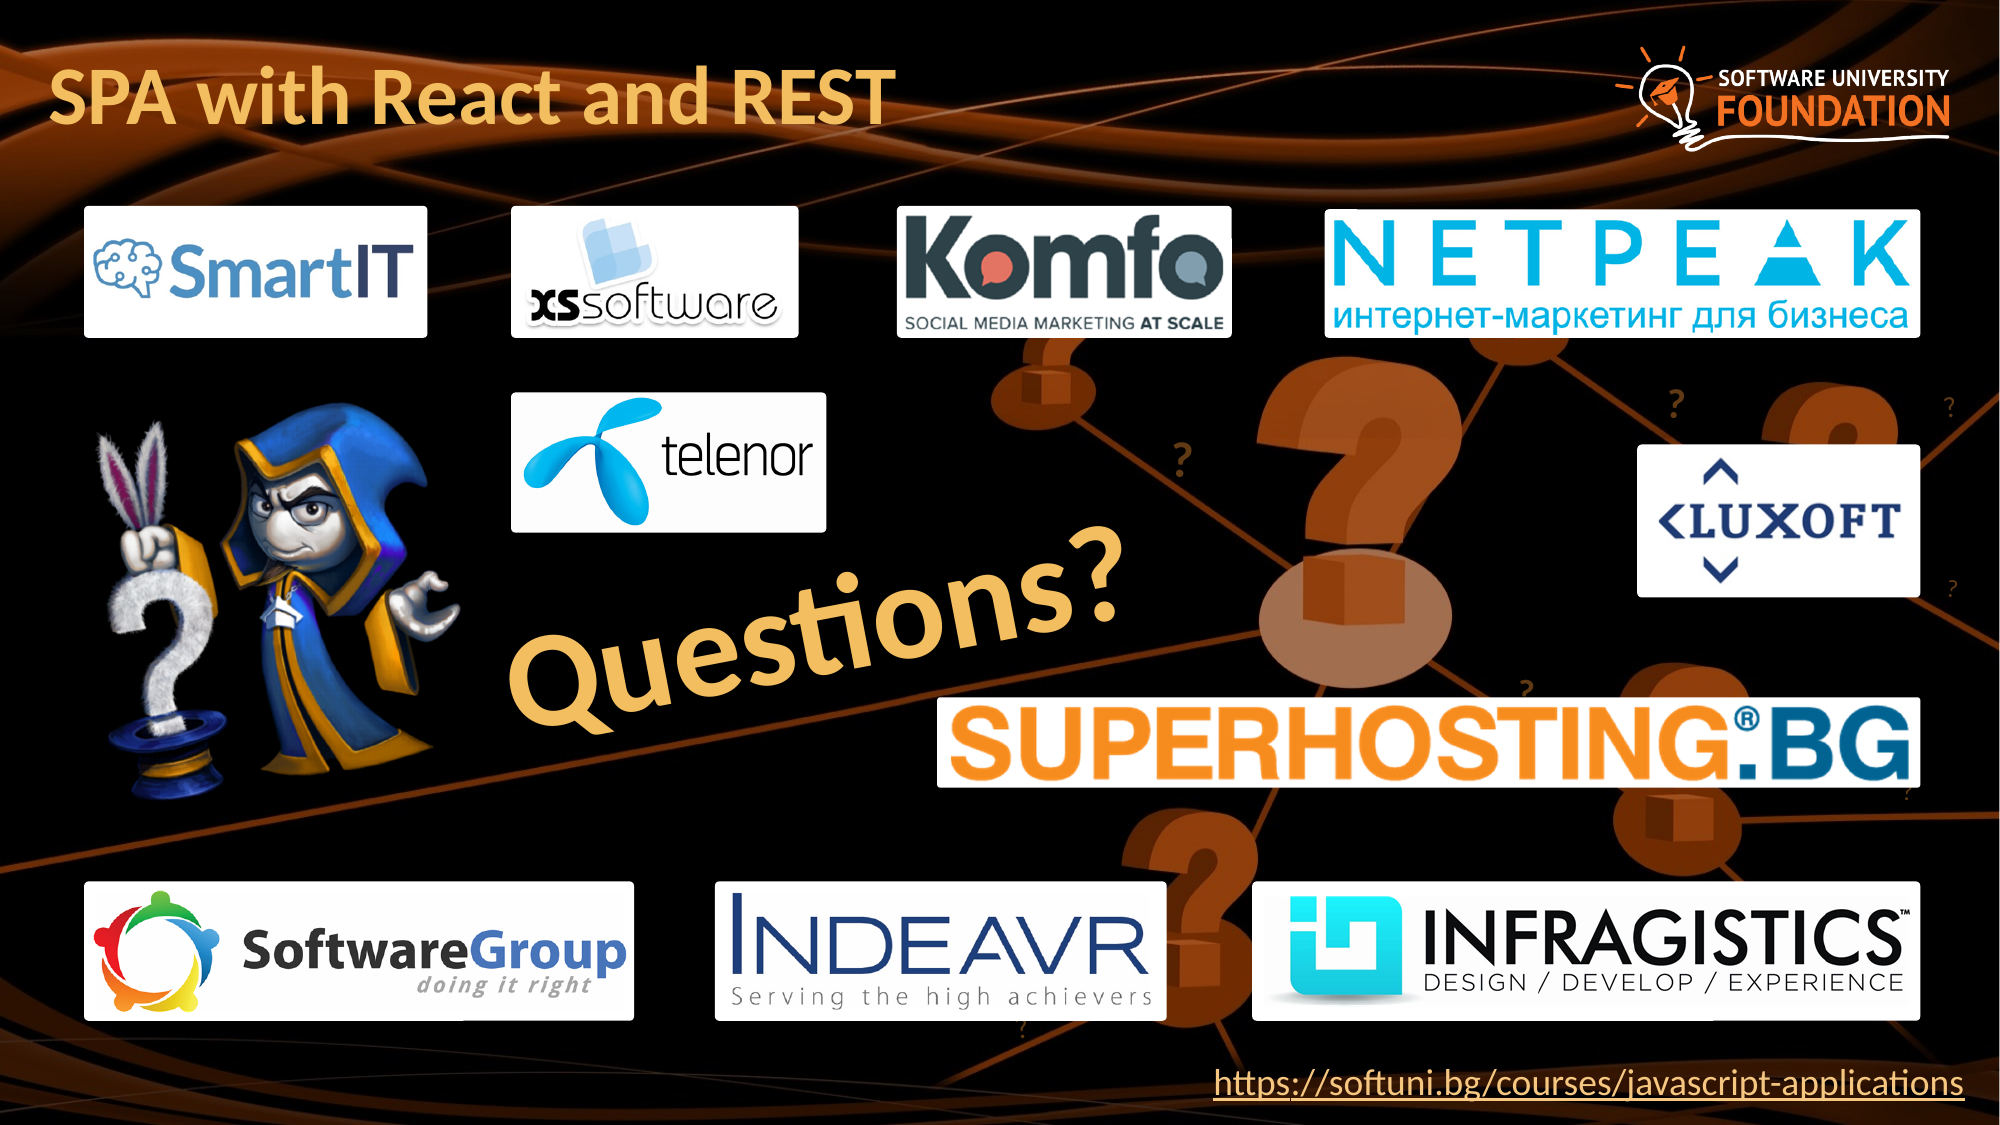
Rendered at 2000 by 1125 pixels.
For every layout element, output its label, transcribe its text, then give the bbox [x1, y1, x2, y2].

list https://softuni.bg/courses/javascript-applications [250, 1050, 1971, 1110]
title SPA with React and REST [30, 6, 1602, 189]
picture [0, 0, 2000, 1125]
